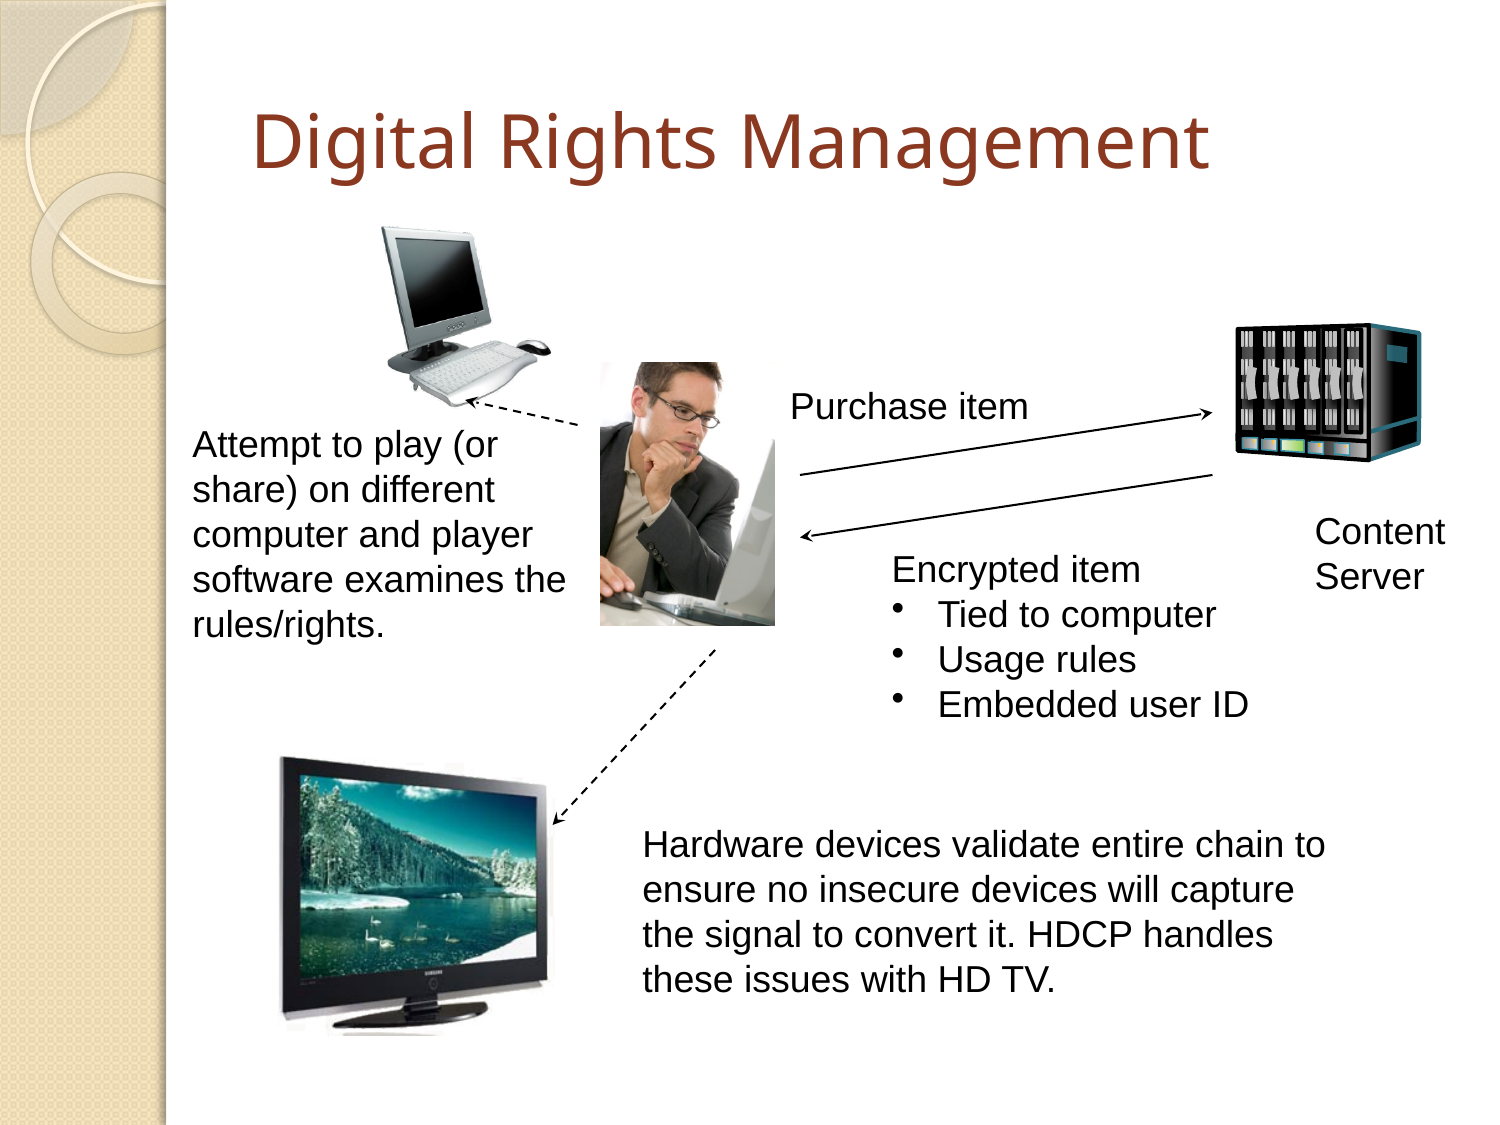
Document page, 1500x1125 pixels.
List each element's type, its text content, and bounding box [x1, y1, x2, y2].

picture [377, 224, 553, 409]
title Digital Rights Management [235, 45, 1466, 233]
text_box Hardware devices validate entire chain to ensure no insecure devices will capture the signal to convert it. HDCP handles these issues with HD TV. [627, 812, 1365, 1008]
text_box Content Server [1299, 499, 1463, 605]
text_box [799, 529, 814, 542]
picture [599, 362, 776, 626]
text_box Attempt to play (or share) on different computer and player software examines the rules/rights. [177, 412, 591, 653]
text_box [1237, 324, 1420, 461]
text_box Purchase item [783, 374, 1045, 435]
text_box Encrypted item Tied to computer Usage rules Embedded user ID [876, 537, 1265, 733]
picture [277, 749, 556, 1037]
text_box [1199, 408, 1213, 421]
